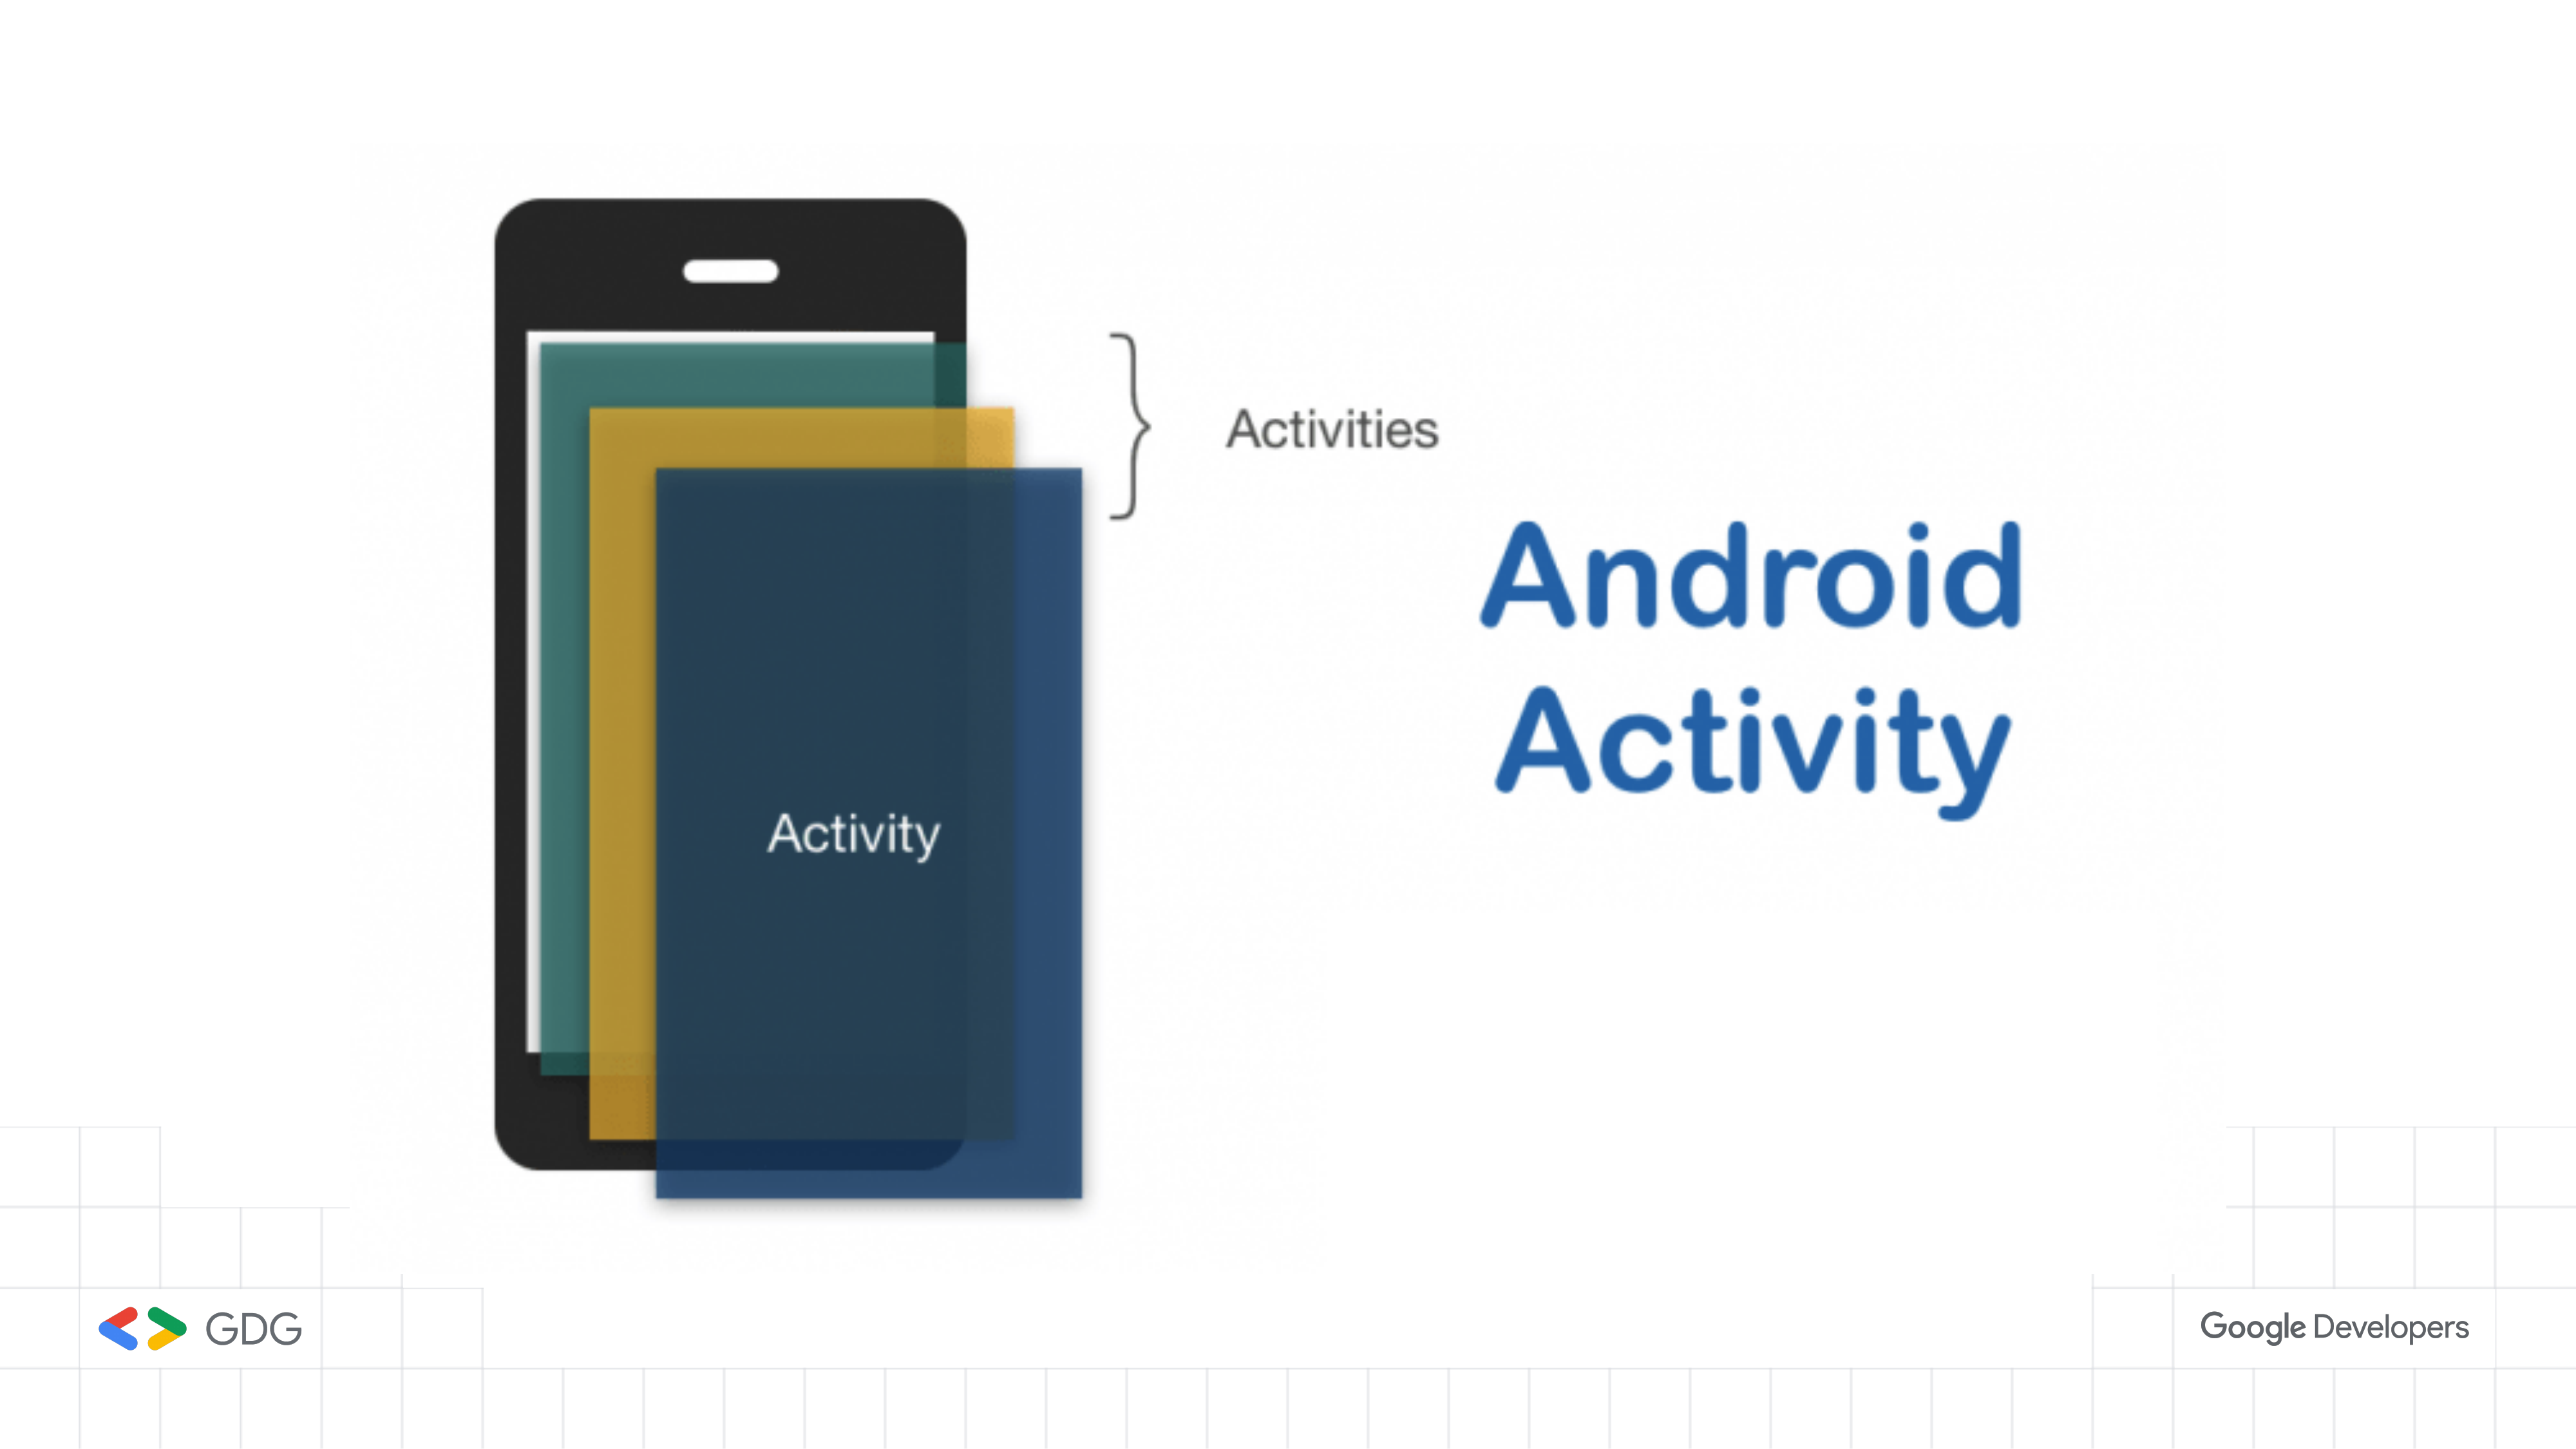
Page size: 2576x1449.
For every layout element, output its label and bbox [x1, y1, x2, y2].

text_box [0, 0, 2576, 1368]
picture [0, 1368, 2576, 1449]
picture [350, 143, 2226, 1274]
